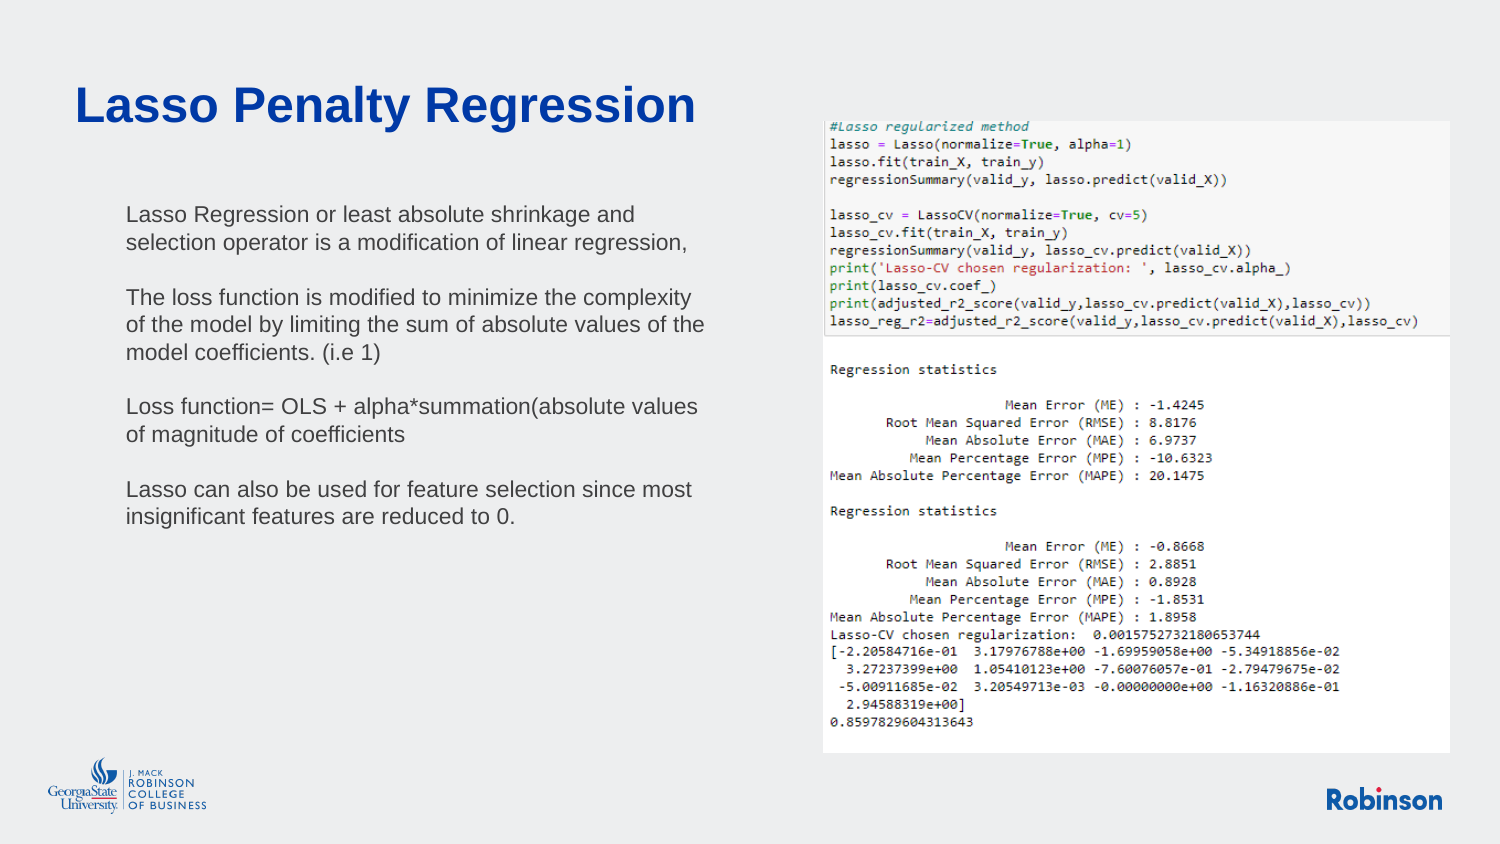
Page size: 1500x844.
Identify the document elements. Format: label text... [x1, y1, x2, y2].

picture [1327, 787, 1442, 810]
picture [823, 121, 1450, 753]
text_box Lasso Regression or least absolute shrinkage and selection operator is a modification of linear regression, The loss function is modified to minimize the complexity of the model by limiting the sum of absolute values of the model coefficients. (i.e 1) Loss function= OLS + alpha*summation(absolute values of magnitude of coefficients Lasso can also be used for feature selection since most insignificant features are reduced to 0. [59, 184, 723, 600]
picture [48, 757, 206, 814]
title Lasso Penalty Regression [59, 46, 813, 166]
